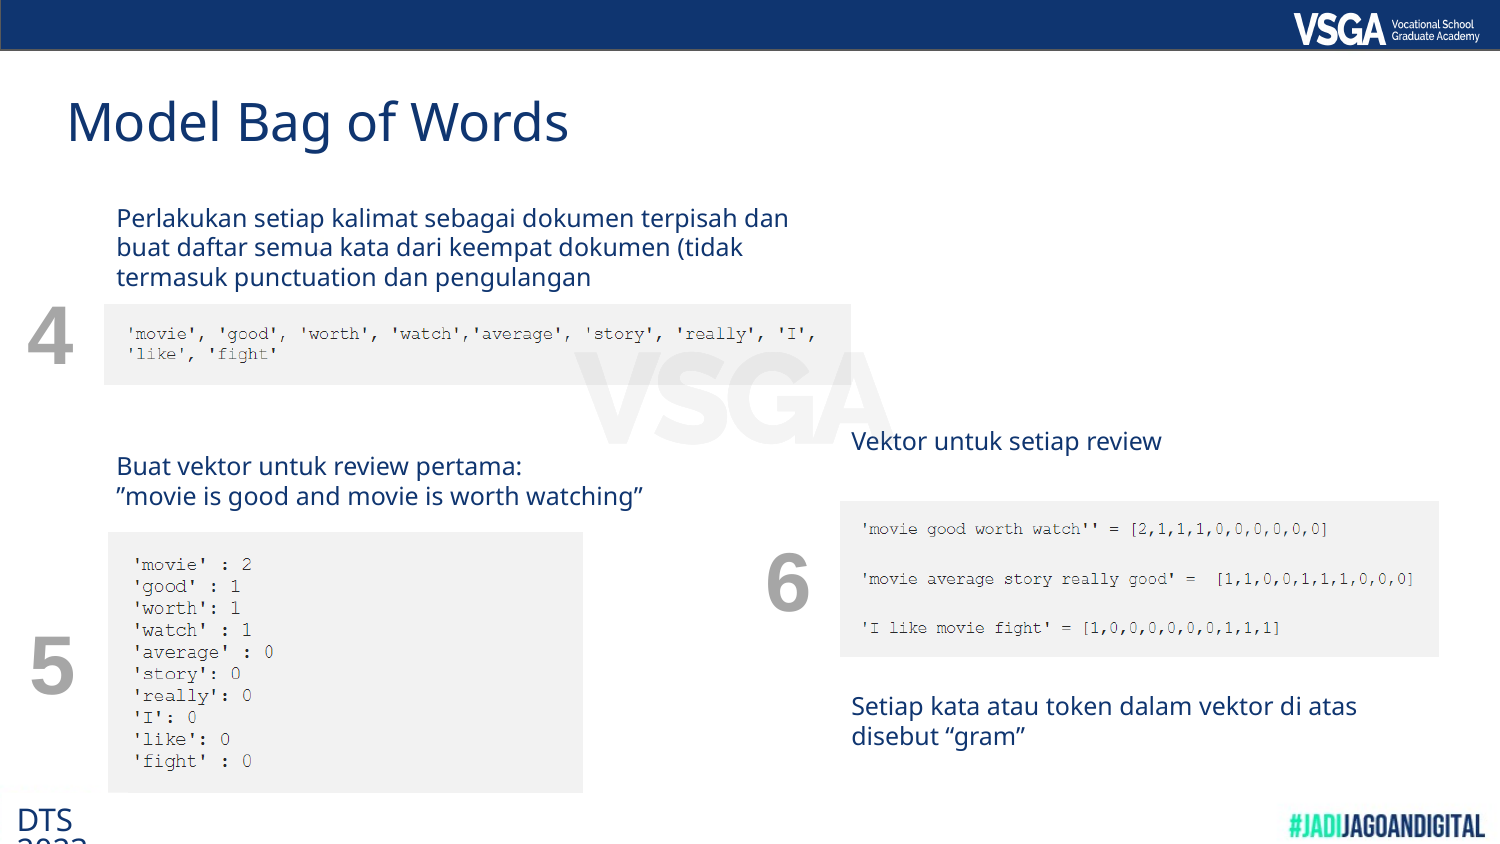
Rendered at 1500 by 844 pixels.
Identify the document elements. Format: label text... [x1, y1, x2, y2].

title Model Bag of Words [51, 72, 1449, 167]
text_box Buat vektor untuk review pertama: ”movie is good and movie is worth watching” [101, 442, 750, 518]
text_box Perlakukan setiap kalimat sebagai dokumen terpisah dan buat daftar semua kata dari keempat dokumen (tidak termasuk punctuation dan pengulangan [101, 194, 858, 297]
text_box Vektor untuk setiap review [911, 417, 1369, 463]
text_box 4 [12, 273, 87, 389]
picture [0, 0, 1500, 844]
text_box Setiap kata atau token dalam vektor di atas disebut “gram” [836, 683, 1439, 758]
text_box 5 [14, 603, 88, 719]
text_box 6 [749, 520, 824, 636]
text_box DTS 2023 [1, 792, 128, 844]
